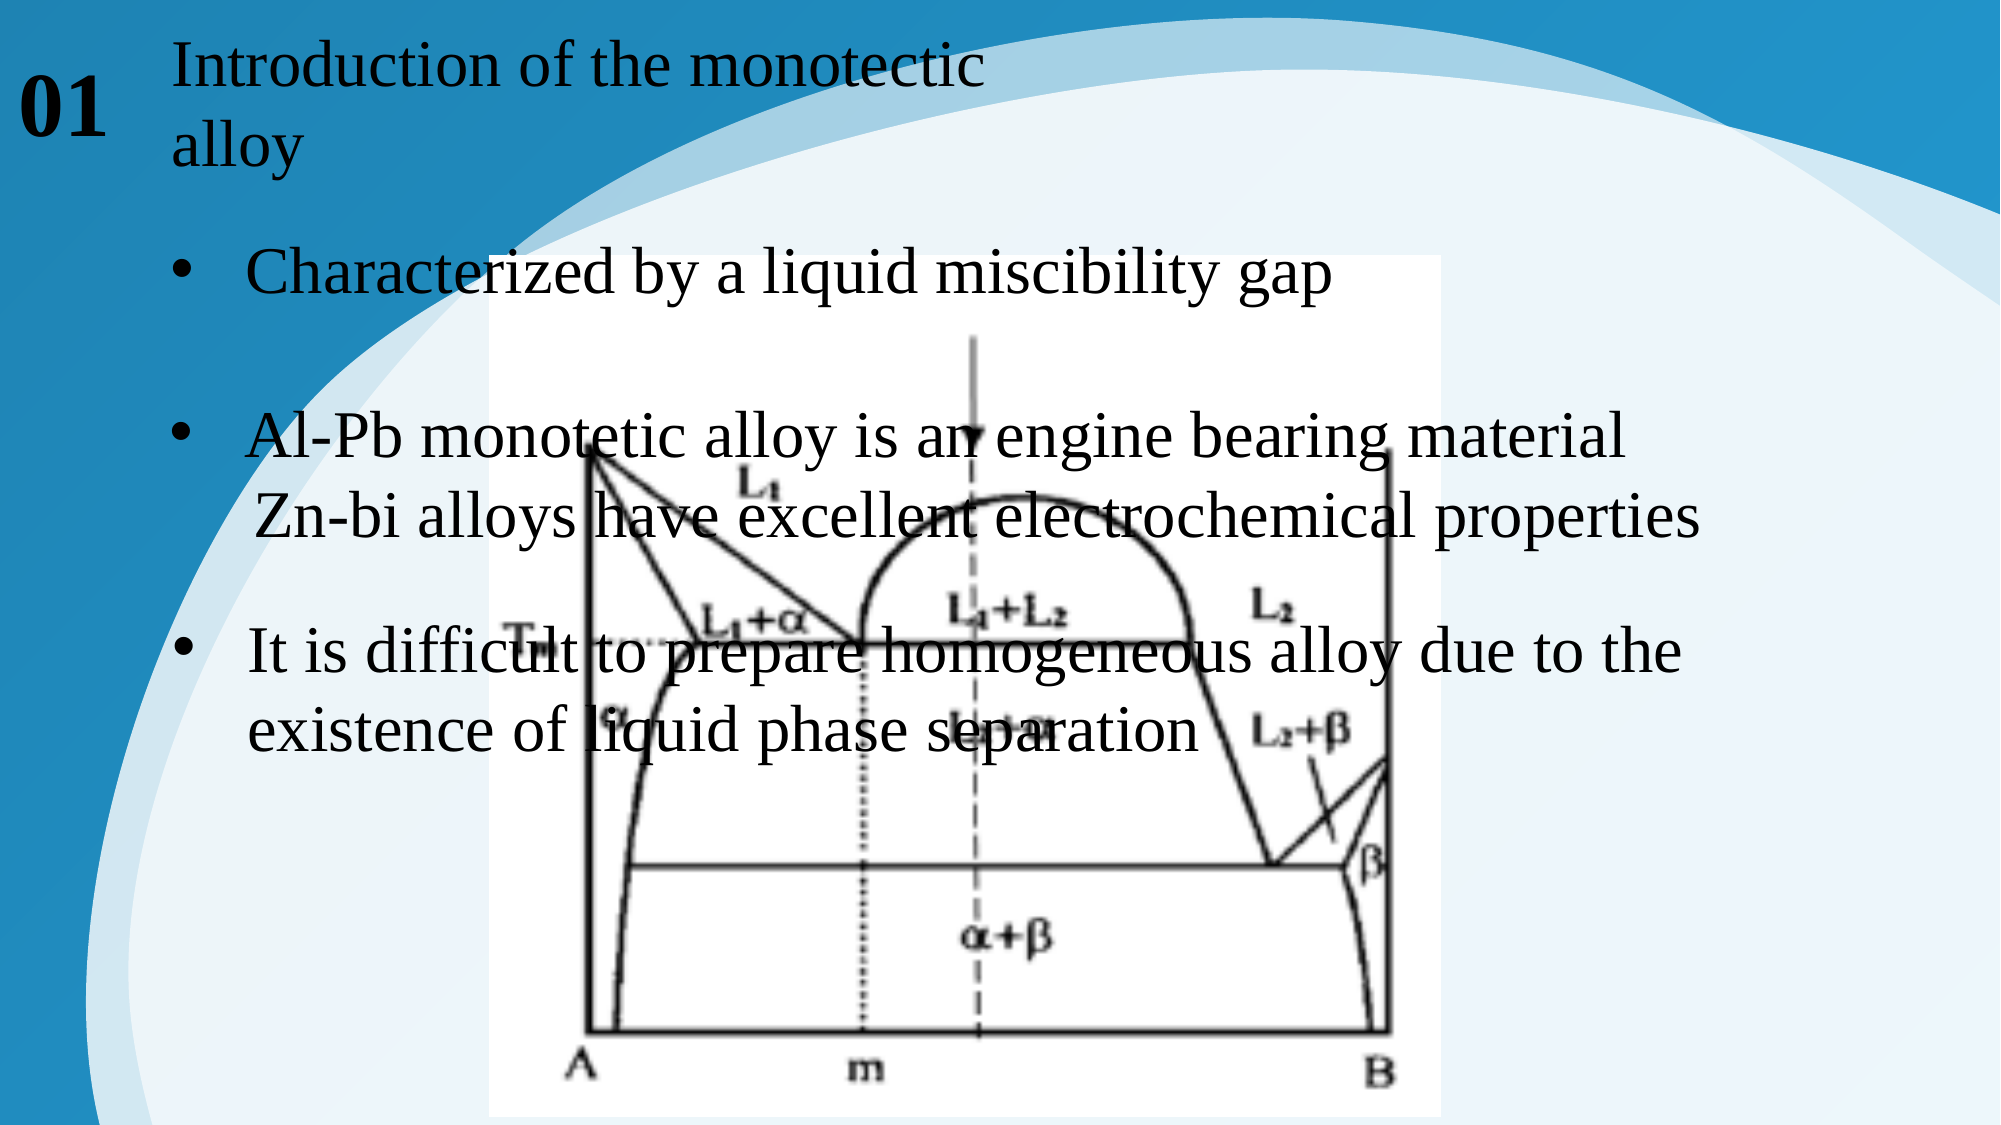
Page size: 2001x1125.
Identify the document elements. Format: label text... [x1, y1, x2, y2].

picture [489, 255, 1441, 1117]
text_box It is difficult to prepare homogeneous alloy due to the existence of liquid phase separation [1441, 597, 1816, 773]
text_box 01 [4, 47, 157, 152]
text_box Al-Pb monotetic alloy is an engine bearing material Zn-bi alloys have excellent electrochemical properties [1441, 383, 1719, 597]
text_box Al-Pb monotetic alloy is an engine bearing material Zn-bi alloys have excellent electrochemical properties [154, 383, 489, 638]
text_box Introduction of the monotectic alloy [157, 30, 1089, 168]
text_box Characterized by a liquid miscibility gap [155, 219, 1351, 315]
text_box It is difficult to prepare homogeneous alloy due to the existence of liquid phase separation [157, 597, 489, 773]
